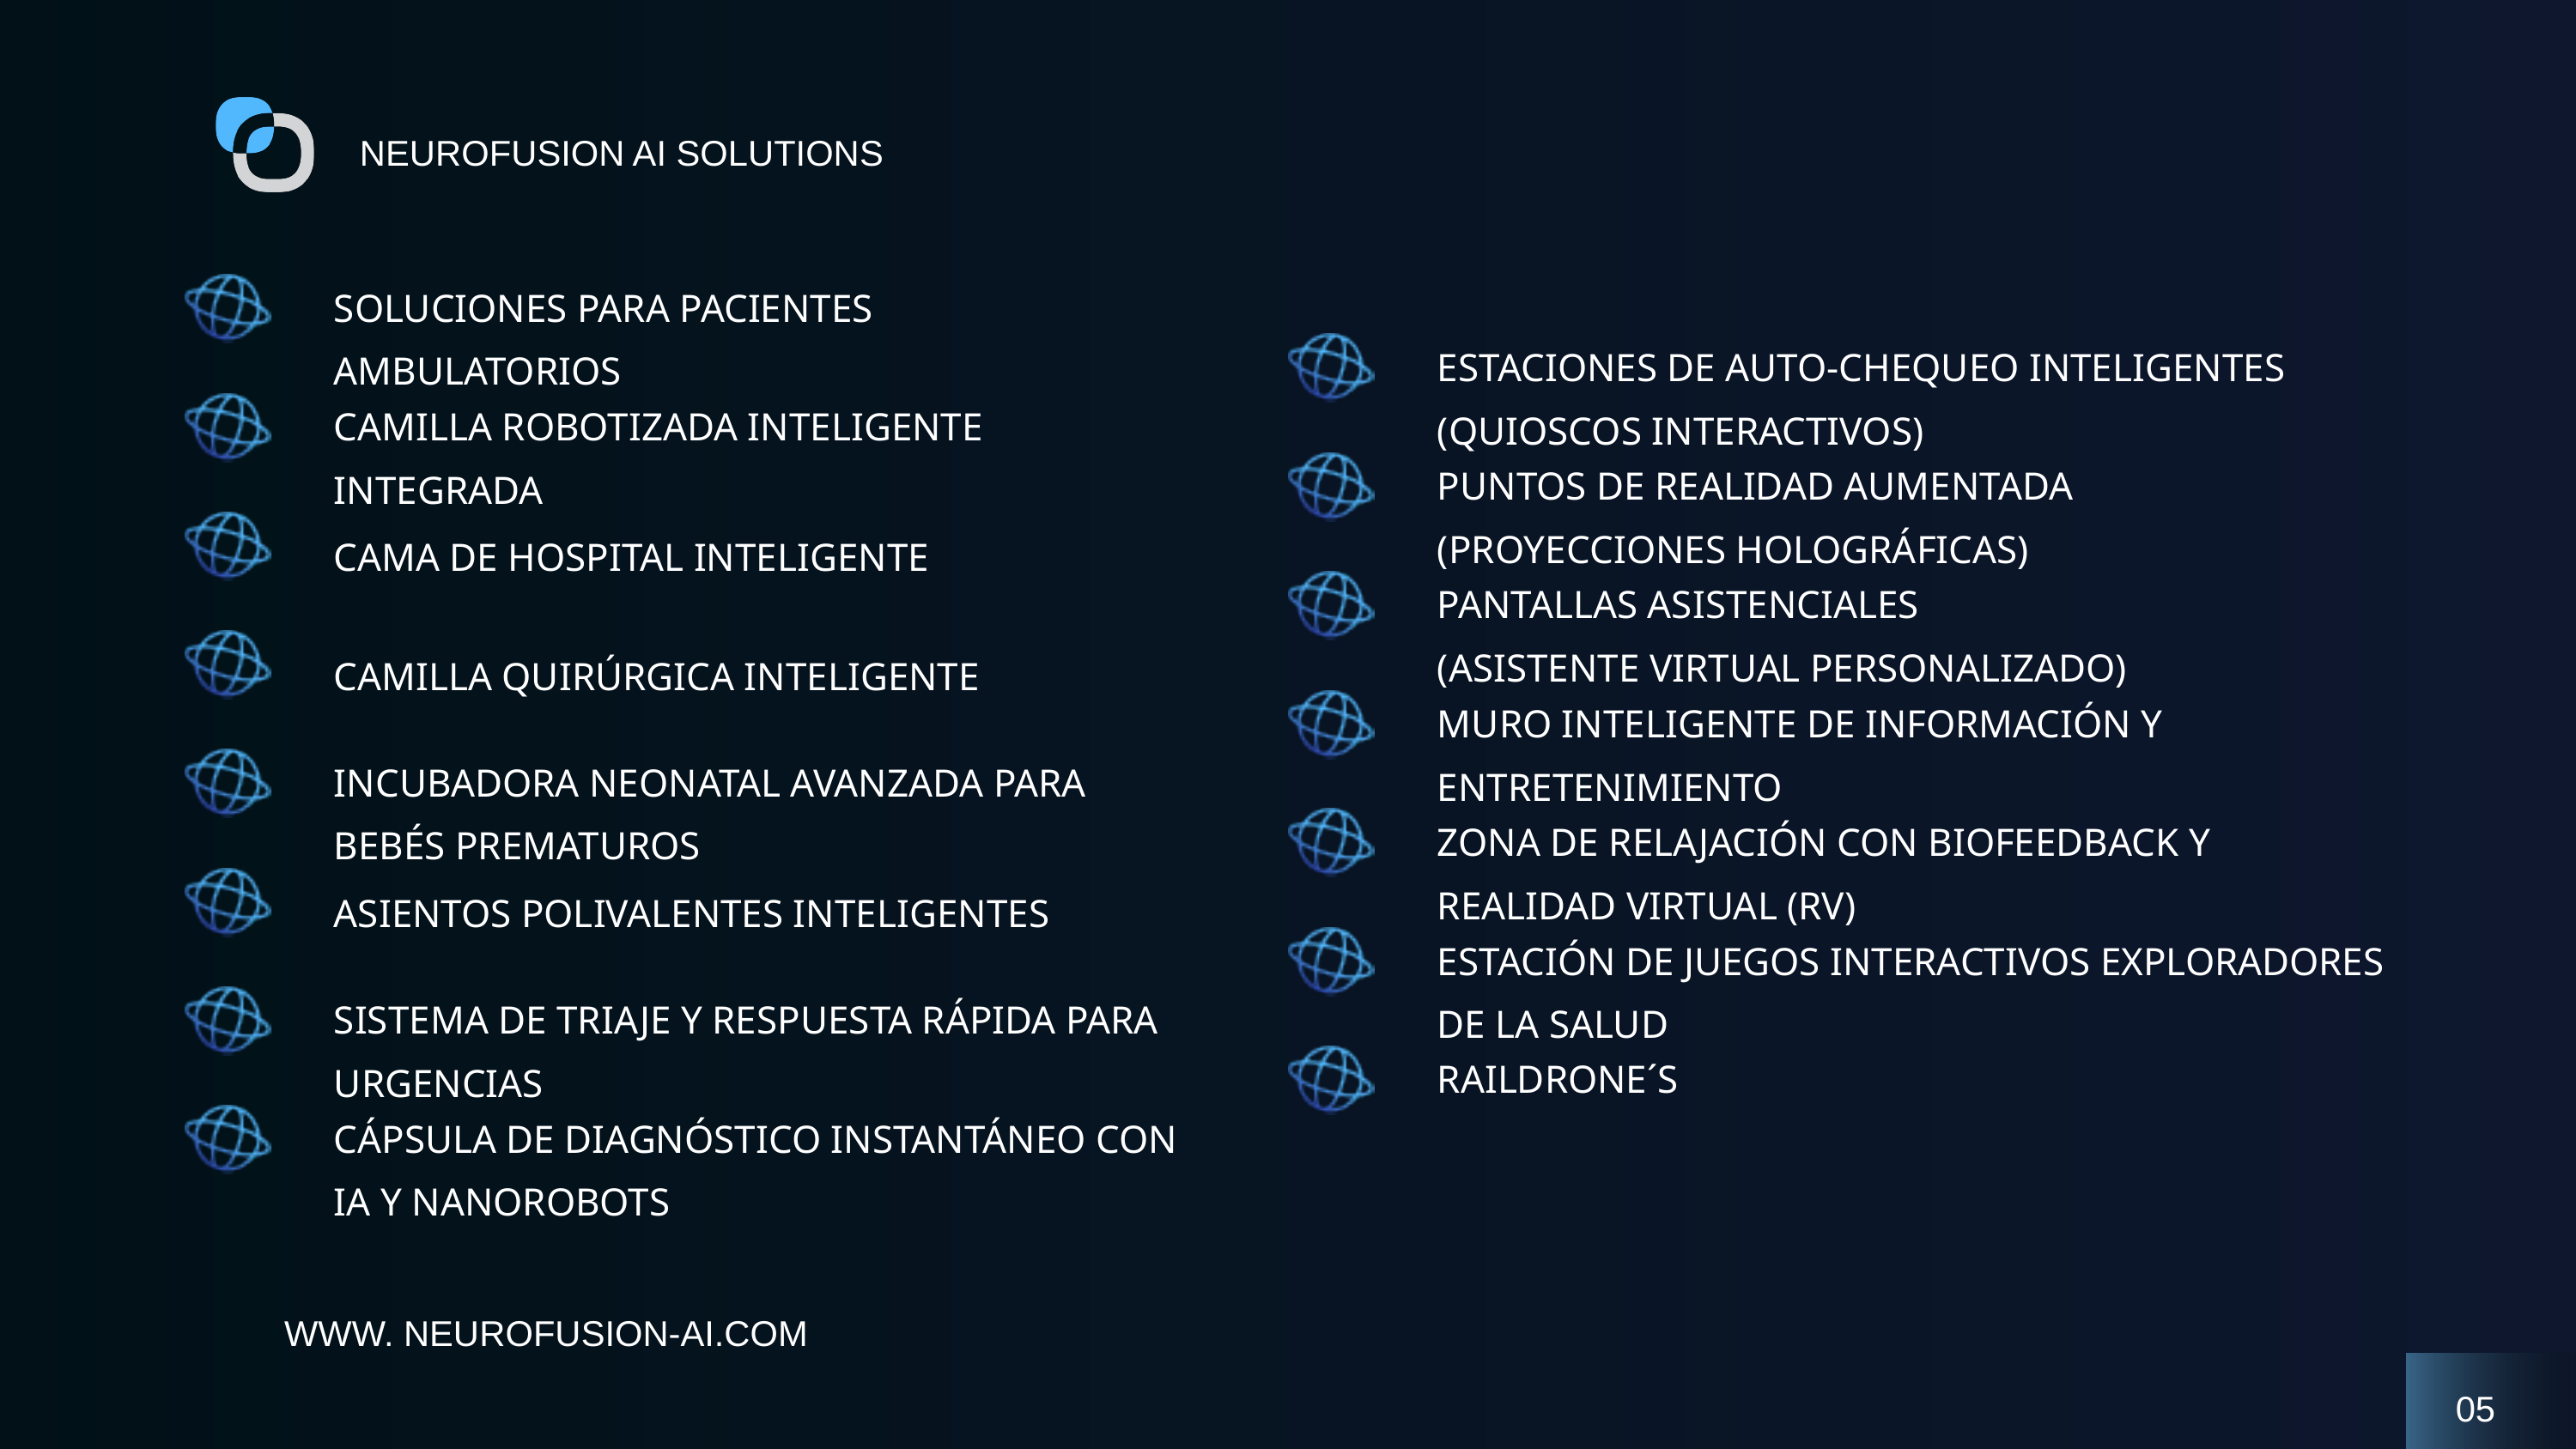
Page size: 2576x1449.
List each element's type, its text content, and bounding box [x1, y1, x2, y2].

text_box [1288, 690, 1376, 760]
text_box [1288, 927, 1376, 997]
text_box [1288, 452, 1376, 522]
text_box CÁPSULA DE DIAGNÓSTICO INSTANTÁNEO CON IA Y NANOROBOTS [333, 1097, 1204, 1224]
text_box [185, 868, 272, 937]
text_box ESTACIÓN DE JUEGOS INTERACTIVOS EXPLORADORES DE LA SALUD [1437, 919, 2407, 1046]
text_box CAMILLA QUIRÚRGICA INTELIGENTE [333, 634, 1179, 698]
text_box PUNTOS DE REALIDAD AUMENTADA (PROYECCIONES HOLOGRÁFICAS) [1437, 445, 2363, 562]
text_box [185, 274, 272, 343]
text_box ASIENTOS POLIVALENTES INTELIGENTES [333, 871, 1204, 936]
text_box CAMILLA ROBOTIZADA INTELIGENTE INTEGRADA [333, 385, 1179, 575]
text_box [216, 97, 314, 192]
text_box NEUROFUSION AI SOLUTIONS [349, 112, 962, 173]
text_box PANTALLAS ASISTENCIALES (ASISTENTE VIRTUAL PERSONALIZADO) [1437, 562, 2363, 690]
text_box SOLUCIONES PARA PACIENTES AMBULATORIOS [333, 266, 1156, 385]
text_box [1288, 1046, 1376, 1115]
text_box RAILDRONE´S [1437, 1038, 1767, 1101]
text_box [1288, 571, 1376, 640]
text_box [185, 630, 272, 700]
text_box [1288, 808, 1376, 878]
text_box ZONA DE RELAJACIÓN CON BIOFEEDBACK Y REALIDAD VIRTUAL (RV) [1437, 800, 2389, 919]
text_box INCUBADORA NEONATAL AVANZADA PARA BEBÉS PREMATUROS [333, 741, 1204, 868]
text_box ESTACIONES DE AUTO-CHEQUEO INTELIGENTES (QUIOSCOS INTERACTIVOS) [1437, 325, 2389, 452]
text_box WWW. NEUROFUSION-AI.COM [284, 1293, 914, 1354]
text_box SISTEMA DE TRIAJE Y RESPUESTA RÁPIDA PARA URGENCIAS [333, 978, 1204, 1097]
text_box [1288, 333, 1376, 403]
text_box [185, 512, 272, 581]
text_box [185, 986, 272, 1056]
text_box [185, 393, 272, 463]
text_box CAMA DE HOSPITAL INTELIGENTE [333, 515, 1065, 579]
text_box [185, 1105, 272, 1174]
text_box MURO INTELIGENTE DE INFORMACIÓN Y ENTRETENIMIENTO [1437, 682, 2313, 800]
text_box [2406, 1332, 2576, 1449]
text_box [185, 749, 272, 818]
